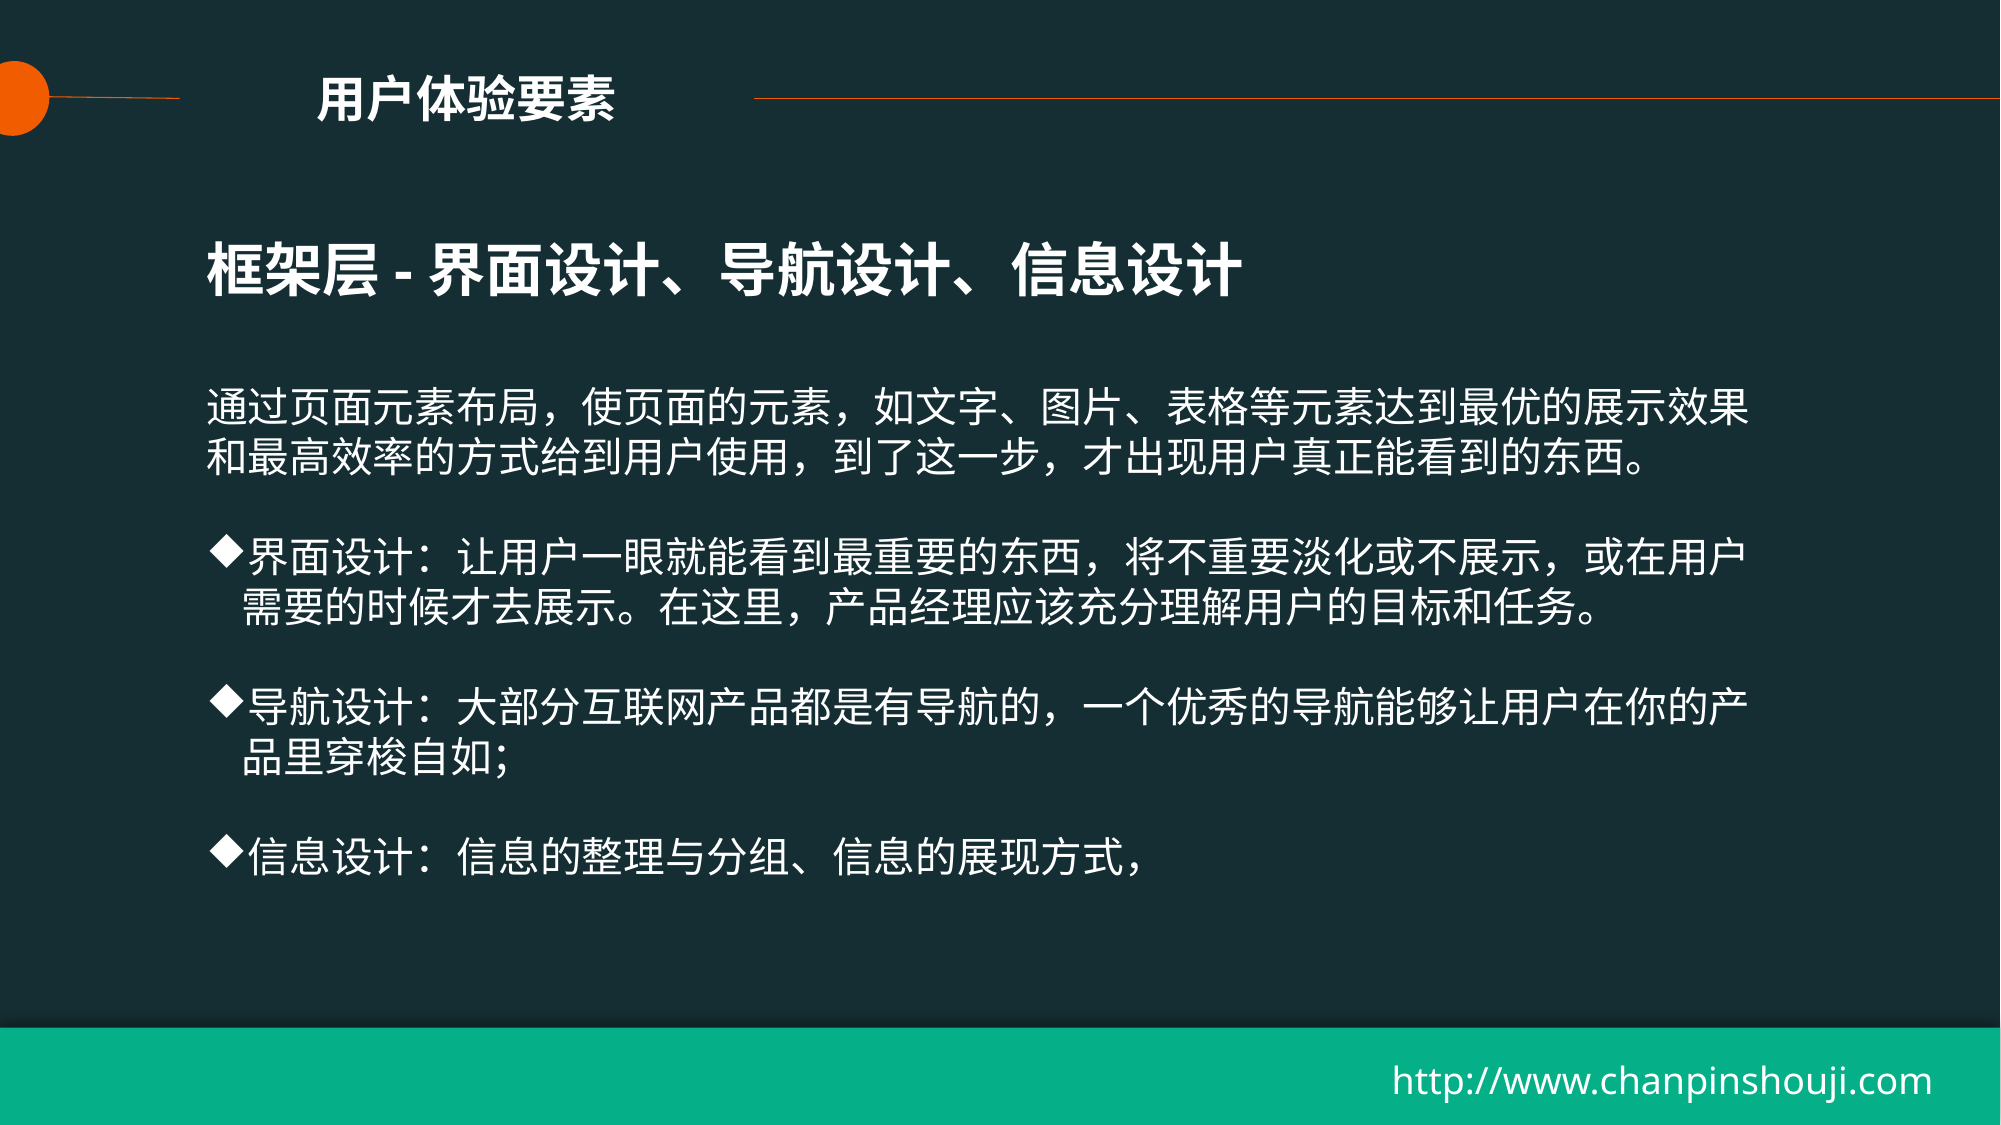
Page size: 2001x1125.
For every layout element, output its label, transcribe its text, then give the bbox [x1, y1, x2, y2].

text_box 框架层-界面设计、导航设计、信息设计 [191, 225, 1332, 311]
text_box 用户体验要素 [183, 60, 750, 136]
text_box 通过页面元素布局，使页面的元素，如文字、图片、表格等元素达到最优的展示效果和最高效率的方式给到用户使用，到了这一步，才出现用户真正能看到的东西。 界面设计：让用户一眼就能看到最重要的东西，将不重要淡化或不展示，或在用户需要的时候才去展示。在这里，产品经理应该充分理解用户的目标和任务。 导航设计：大部分互联网产品都是有导航的，一个优秀的导航能够让用户在你的产品里穿梭自如； 信息设计：信息的整理与分组、信息的展现方式， [191, 373, 1794, 889]
text_box http://www.chanpinshouji.com [1376, 1049, 2000, 1110]
